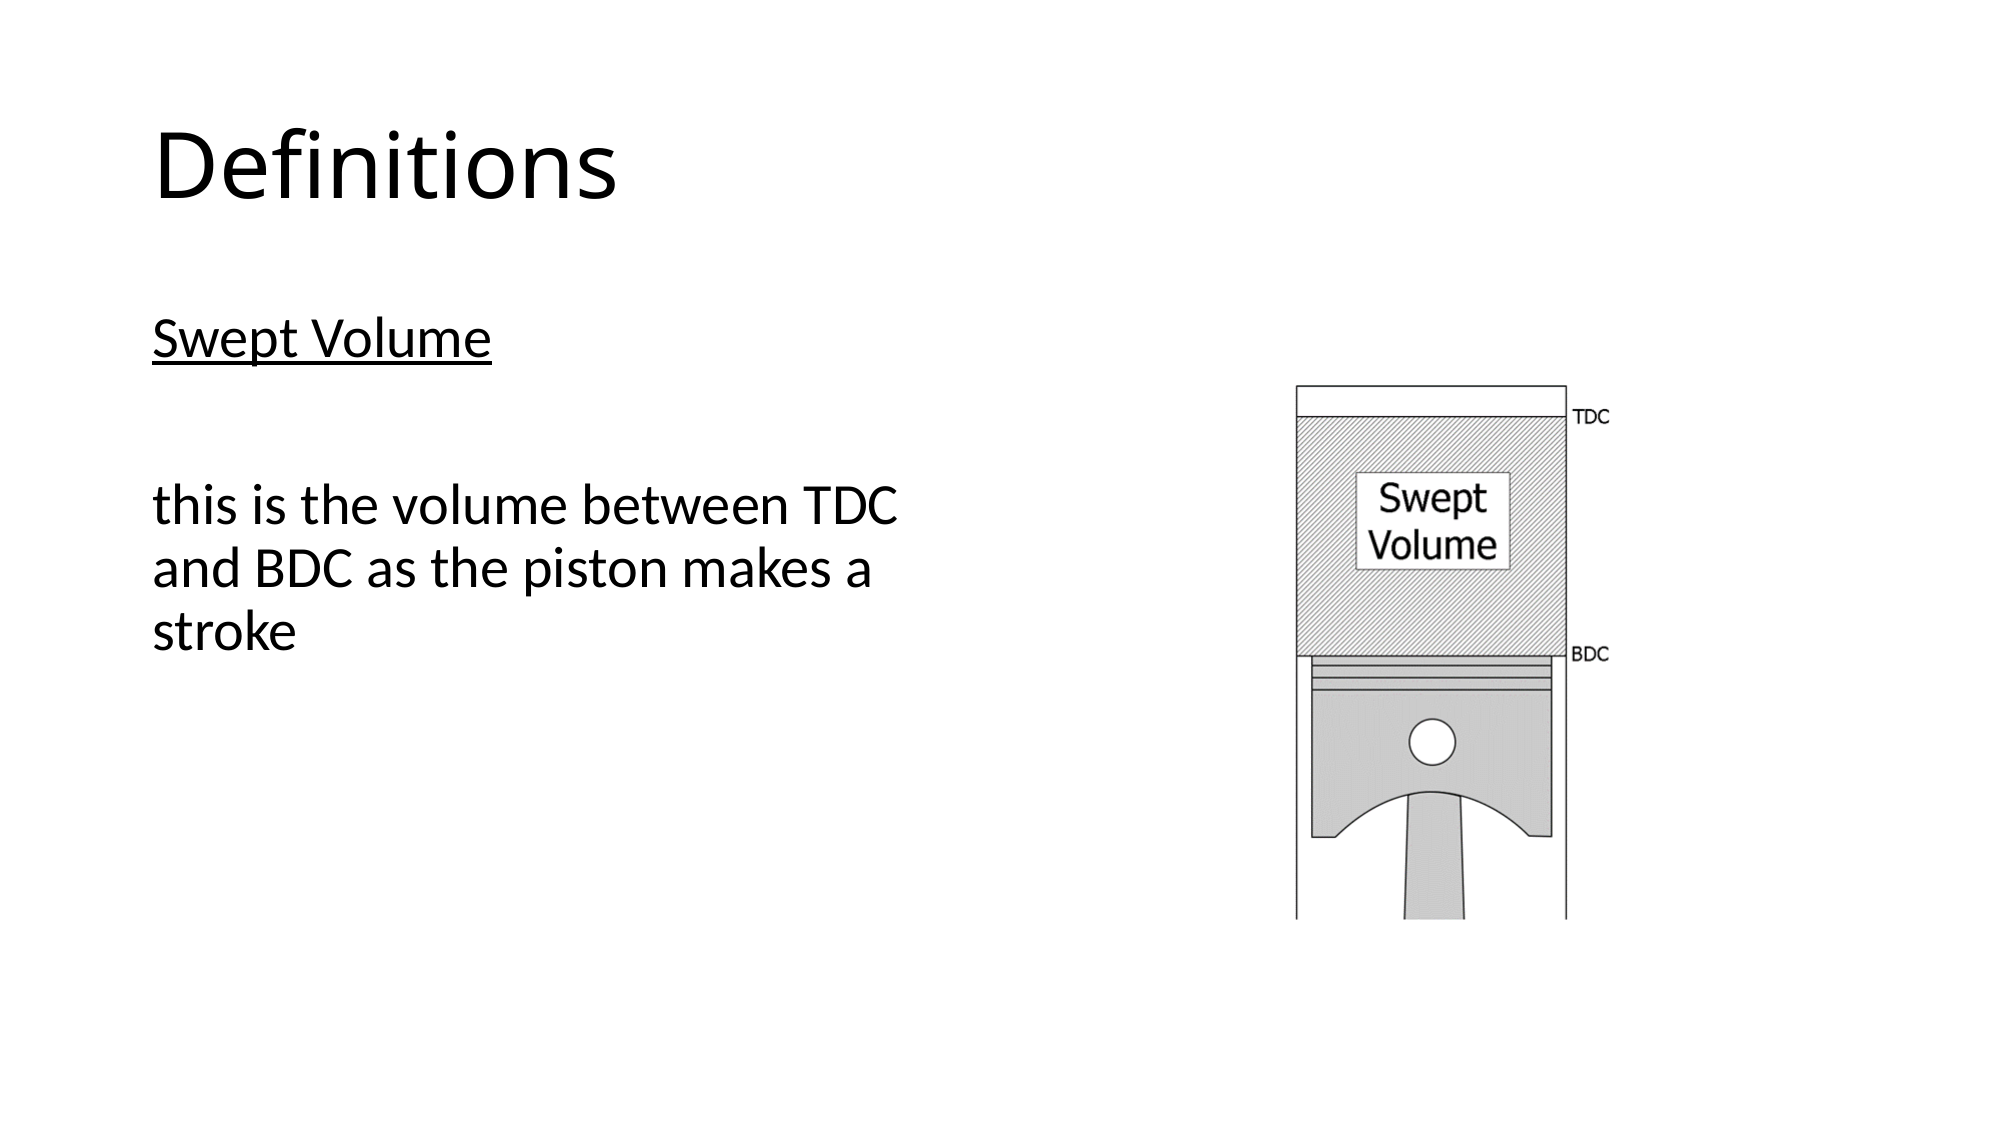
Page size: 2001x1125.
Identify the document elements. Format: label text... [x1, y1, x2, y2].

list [1119, 337, 1756, 975]
title Definitions [137, 59, 1863, 278]
list Swept Volume this is the volume between TDC and BDC as the piston makes a stroke [137, 299, 988, 1014]
